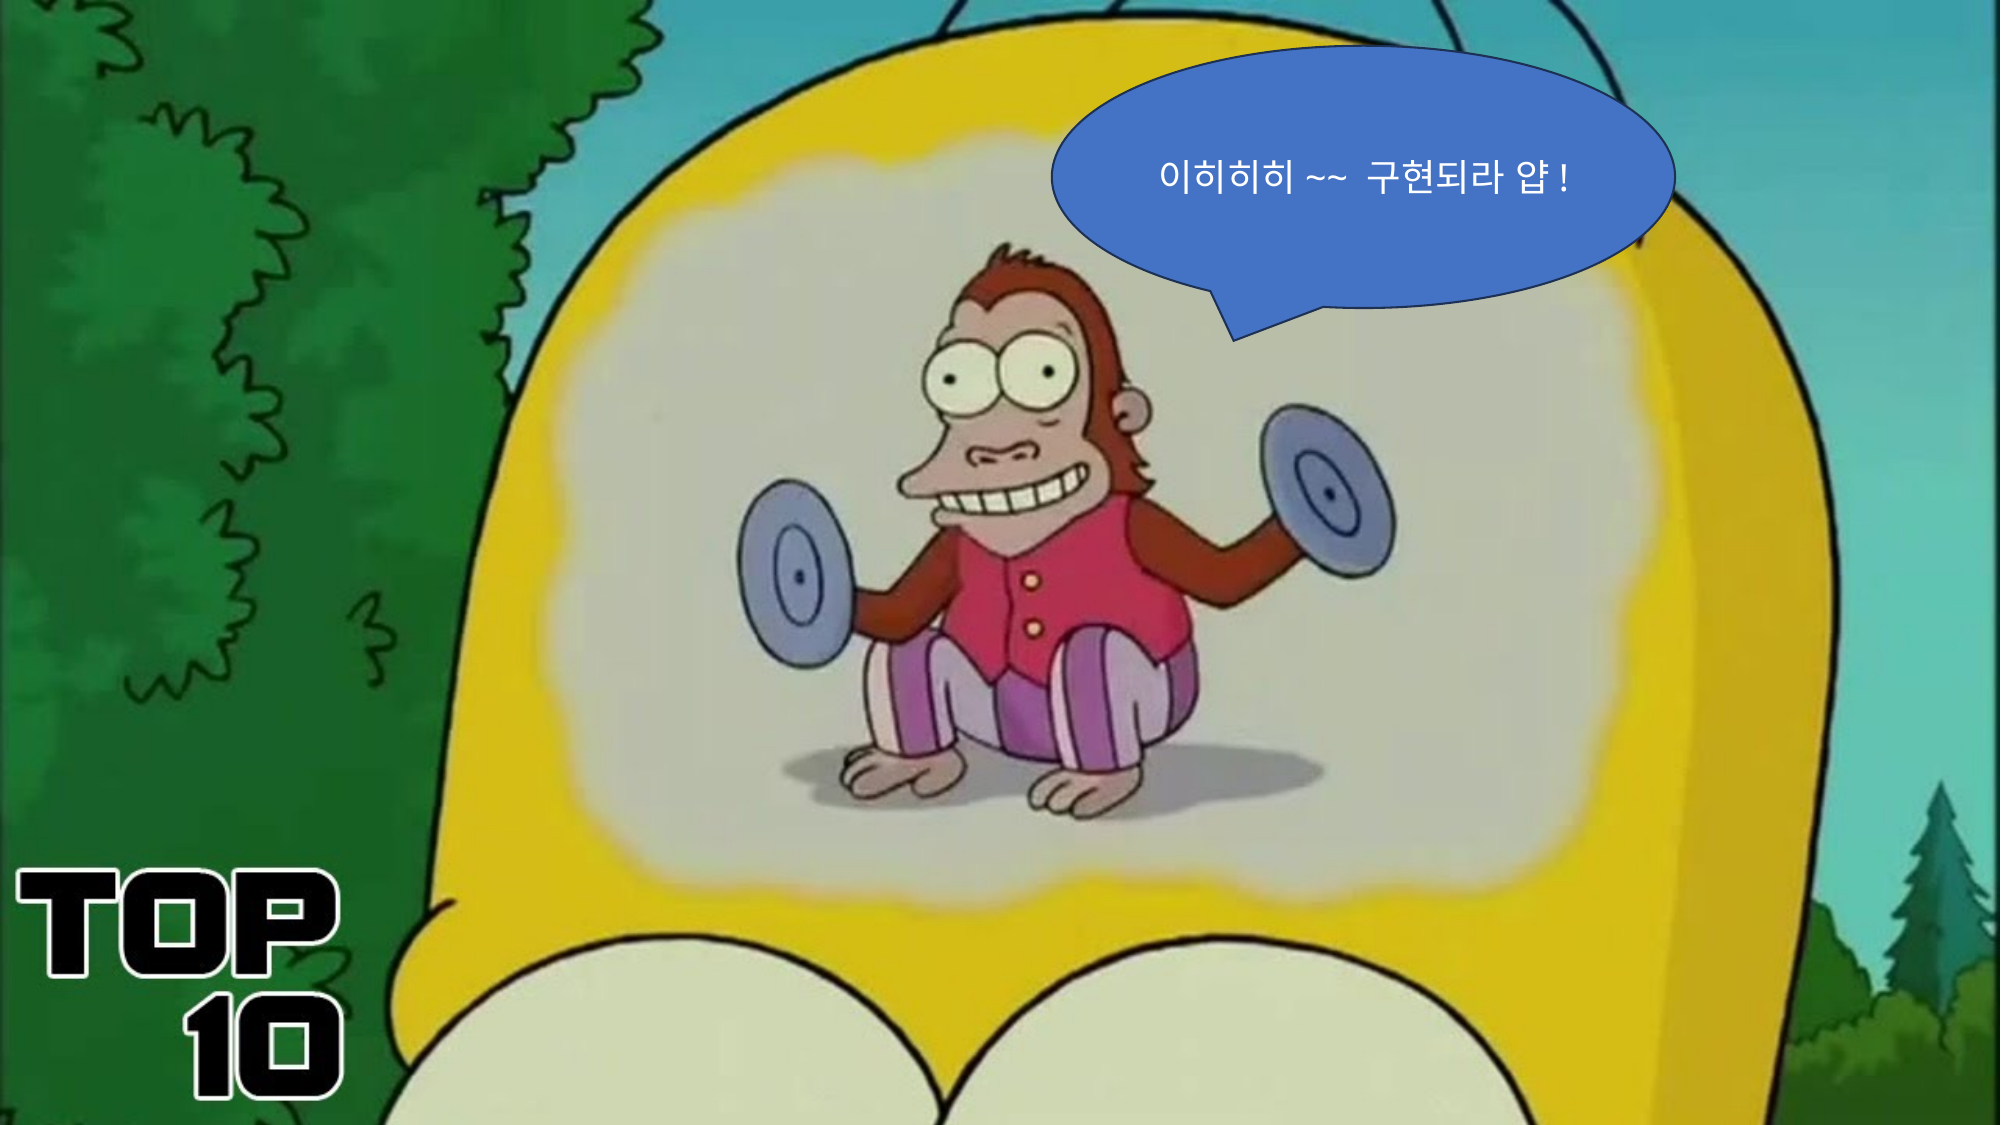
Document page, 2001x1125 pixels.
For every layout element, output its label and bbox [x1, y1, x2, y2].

list [0, 0, 2000, 1125]
